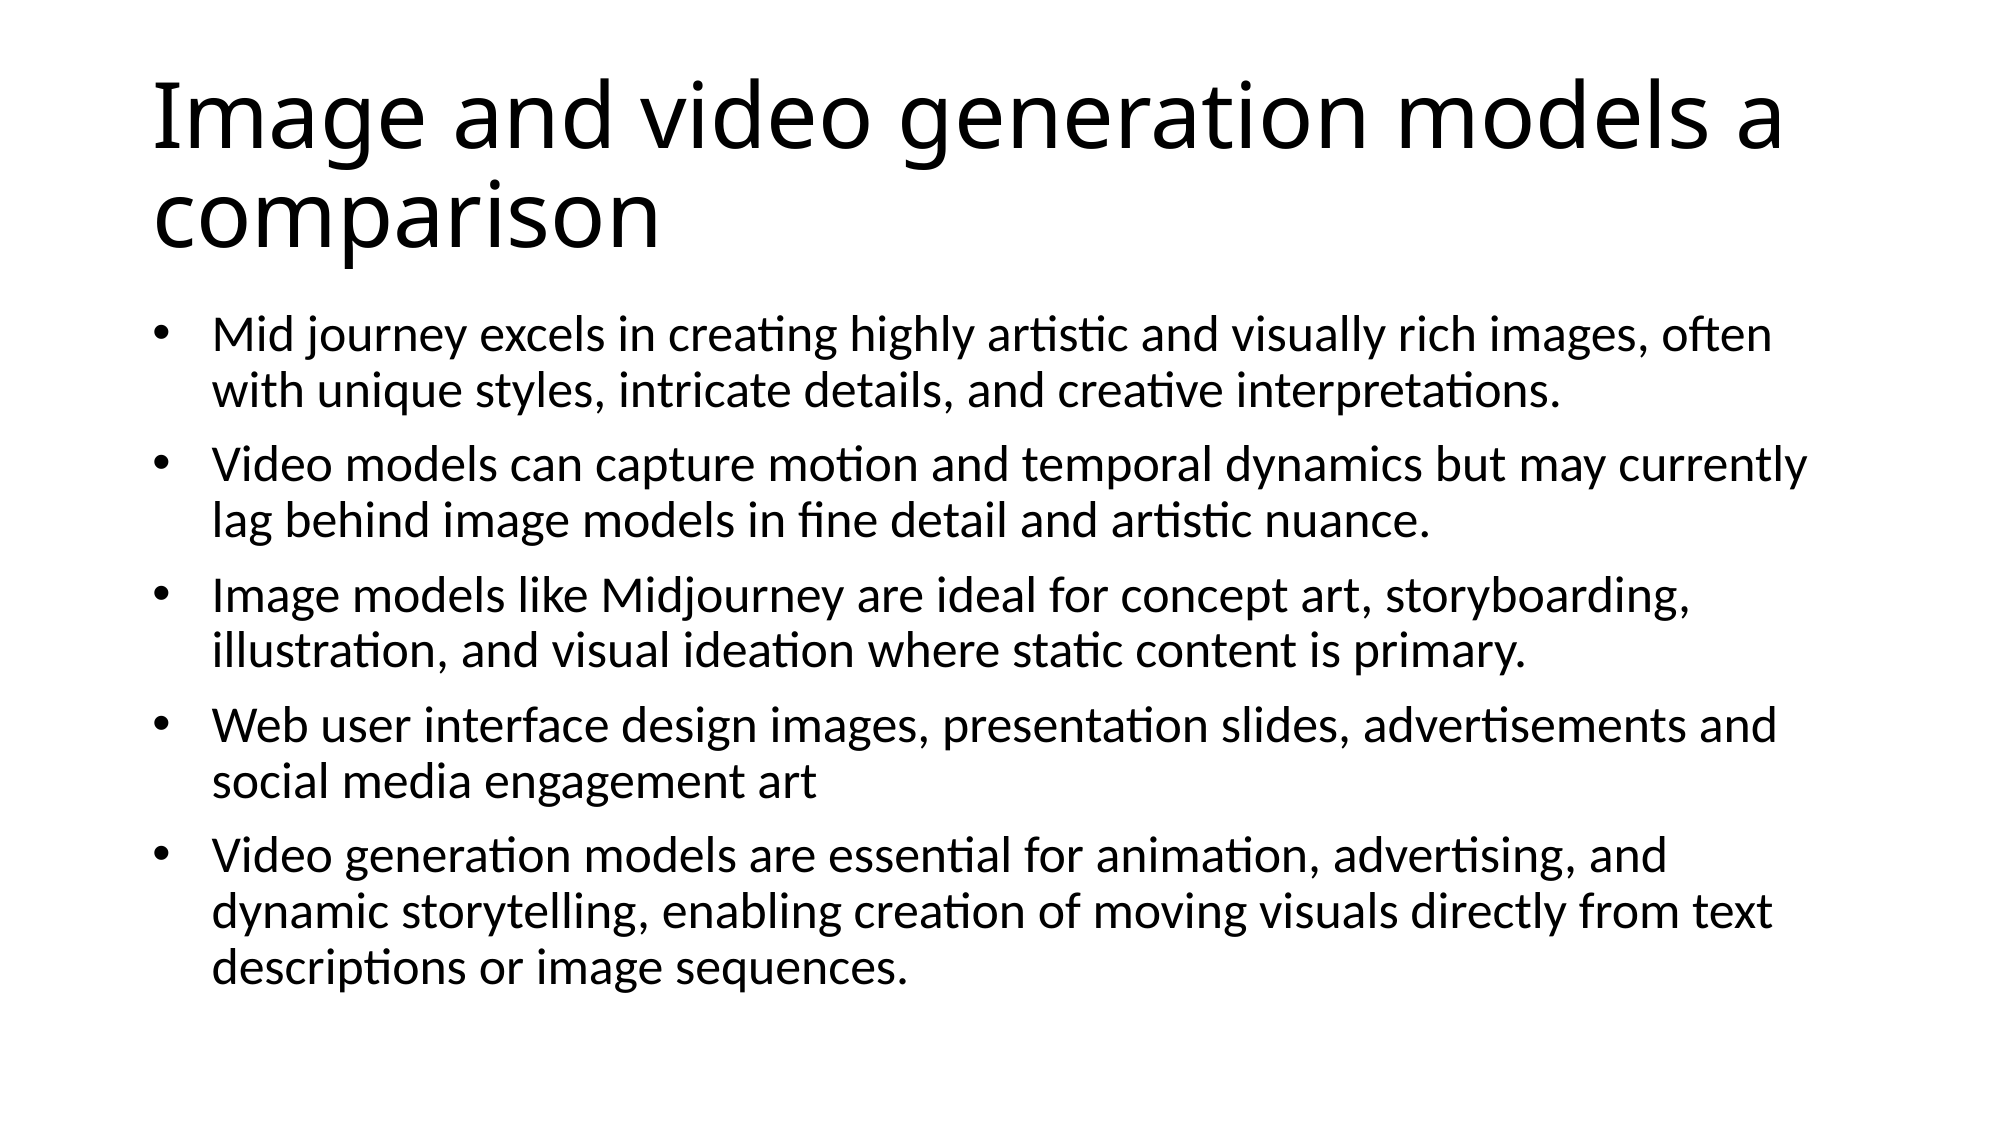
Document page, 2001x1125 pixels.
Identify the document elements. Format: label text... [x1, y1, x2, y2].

text_box Mid journey excels in creating highly artistic and visually rich images, often with unique styles, intricate details, and creative interpretations. Video models can capture motion and temporal dynamics but may currently lag behind image models in fine detail and artistic nuance. Image models like Midjourney are ideal for concept art, storyboarding, illustration, and visual ideation where static content is primary. Web user interface design images, presentation slides, advertisements and social media engagement art Video generation models are essential for animation, advertising, and dynamic storytelling, enabling creation of moving visuals directly from text descriptions or image sequences. [137, 299, 1863, 1013]
text_box Image and video generation models a comparison [137, 59, 1863, 277]
